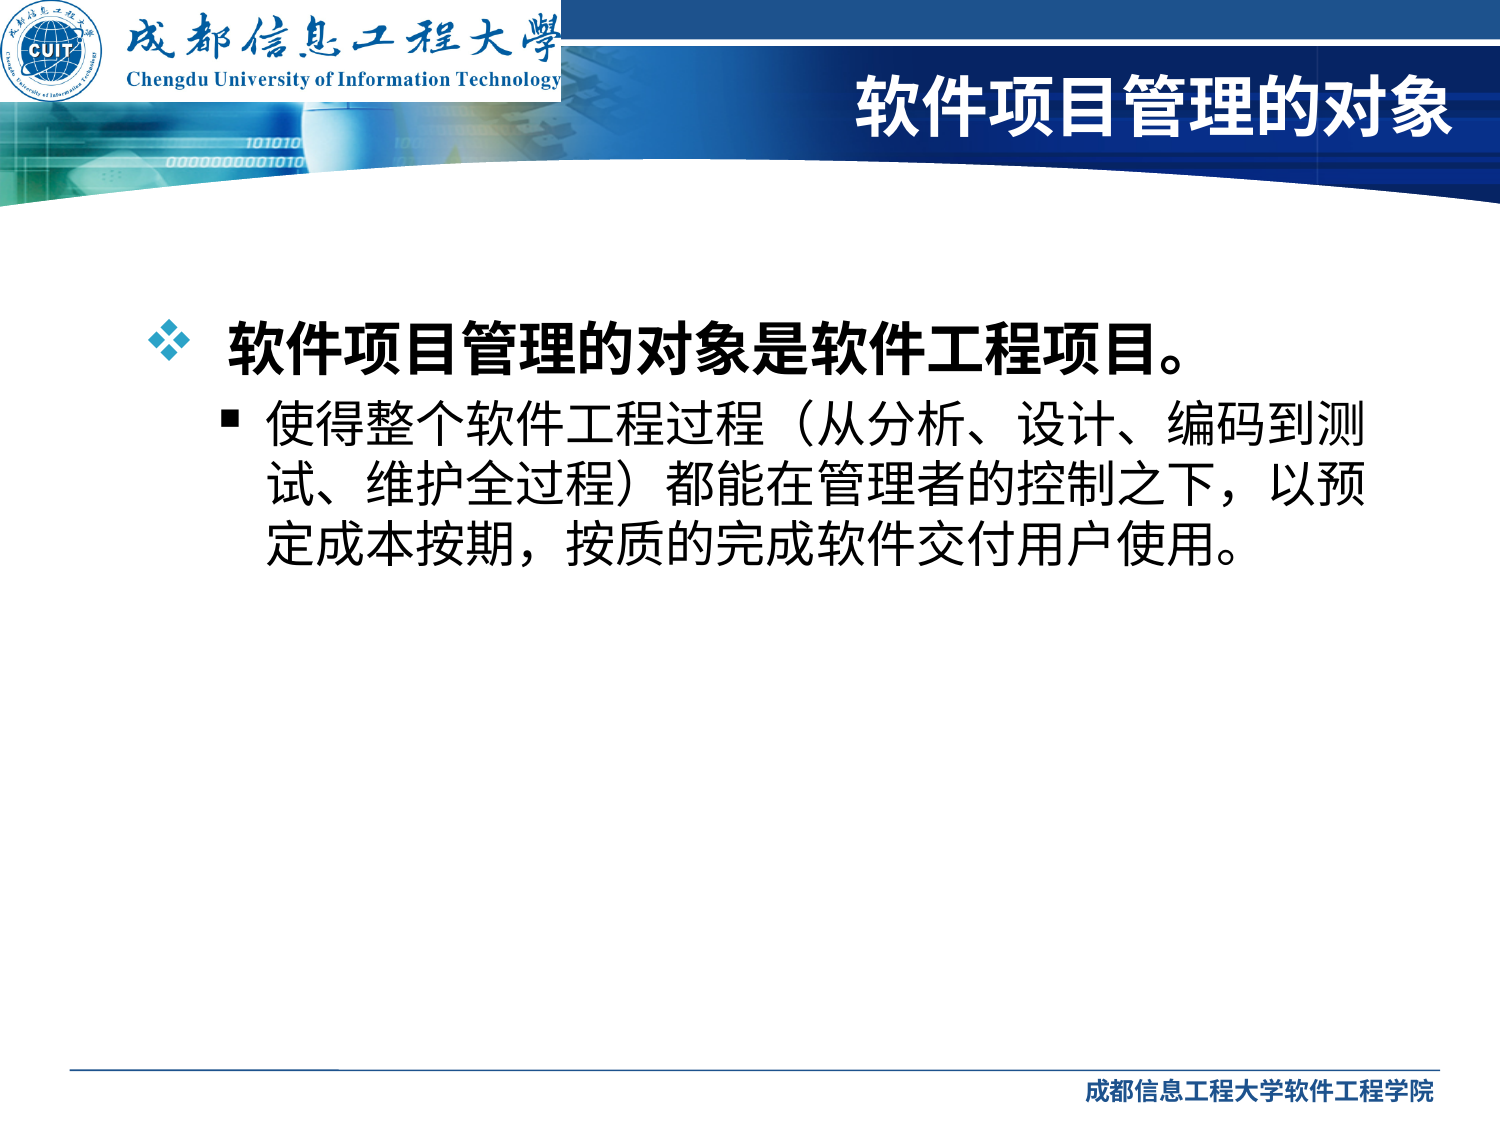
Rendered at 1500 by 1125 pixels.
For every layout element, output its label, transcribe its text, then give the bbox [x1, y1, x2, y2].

list 软件项目管理的对象是软件工程项目。 使得整个软件工程过程（从分析、设计、编码到测试、维护全过程）都能在管理者的控制之下，以预定成本按期，按质的完成软件交付用户使用。 [128, 304, 1391, 1048]
picture [0, 0, 1500, 206]
footer 成都信息工程大学软件工程学院 [974, 1067, 1451, 1118]
title 软件项目管理的对象 [182, 54, 1471, 155]
